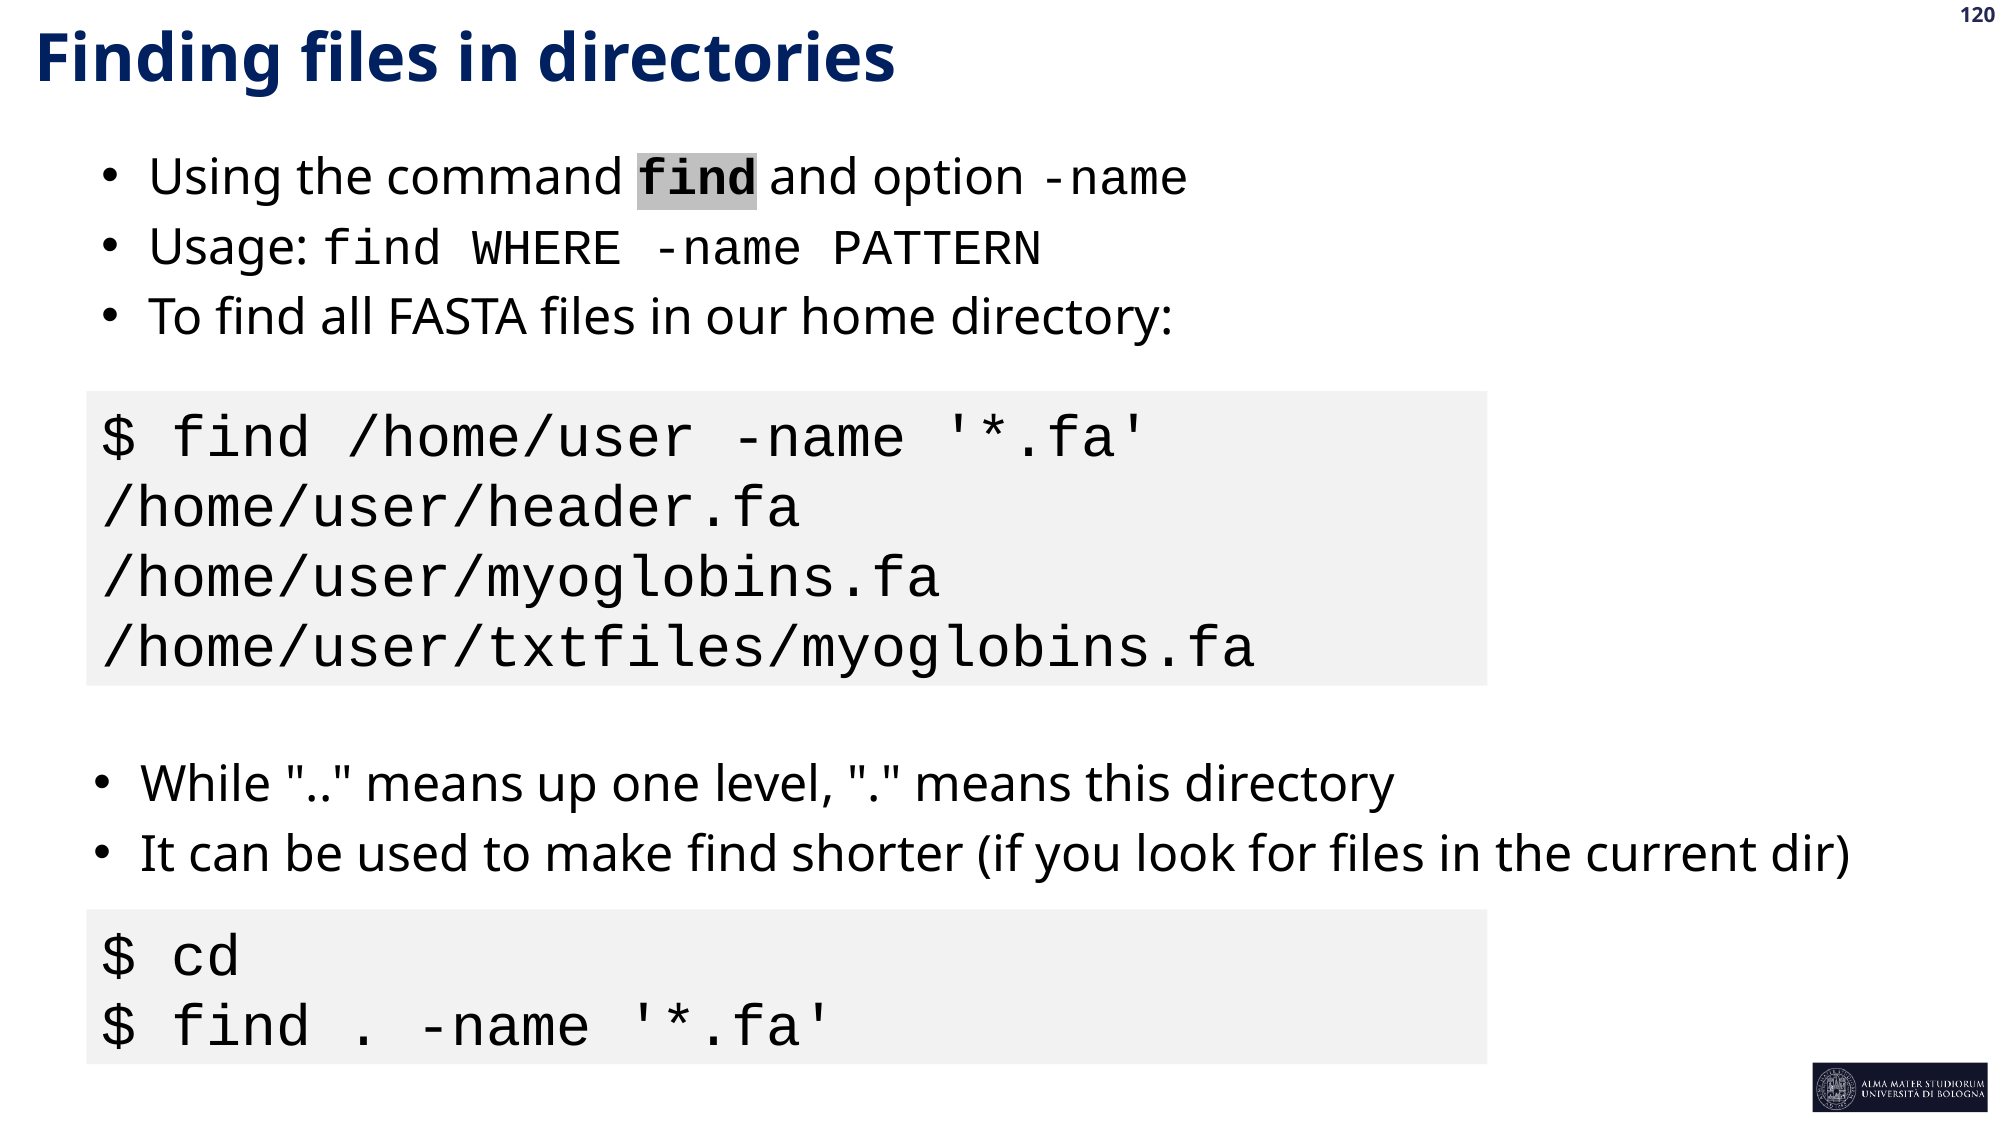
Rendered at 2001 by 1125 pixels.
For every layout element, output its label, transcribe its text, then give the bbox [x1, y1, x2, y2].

text_box While ".." means up one level, "." means this directory It can be used to make find shorter (if you look for files in the current dir) [78, 743, 1922, 907]
text_box $ find /home/user -name '*.fa' /home/user/header.fa /home/user/myoglobins.fa /home/user/txtfiles/myoglobins.fa [86, 391, 1488, 686]
list Using the command find and option -name Usage: find WHERE -name PATTERN To find all FASTA files in our home directory: [86, 137, 1930, 411]
text_box $ cd $ find . -name '*.fa' [86, 909, 1488, 1065]
picture [1812, 1062, 1988, 1113]
list Finding files in directories [19, 7, 1930, 102]
